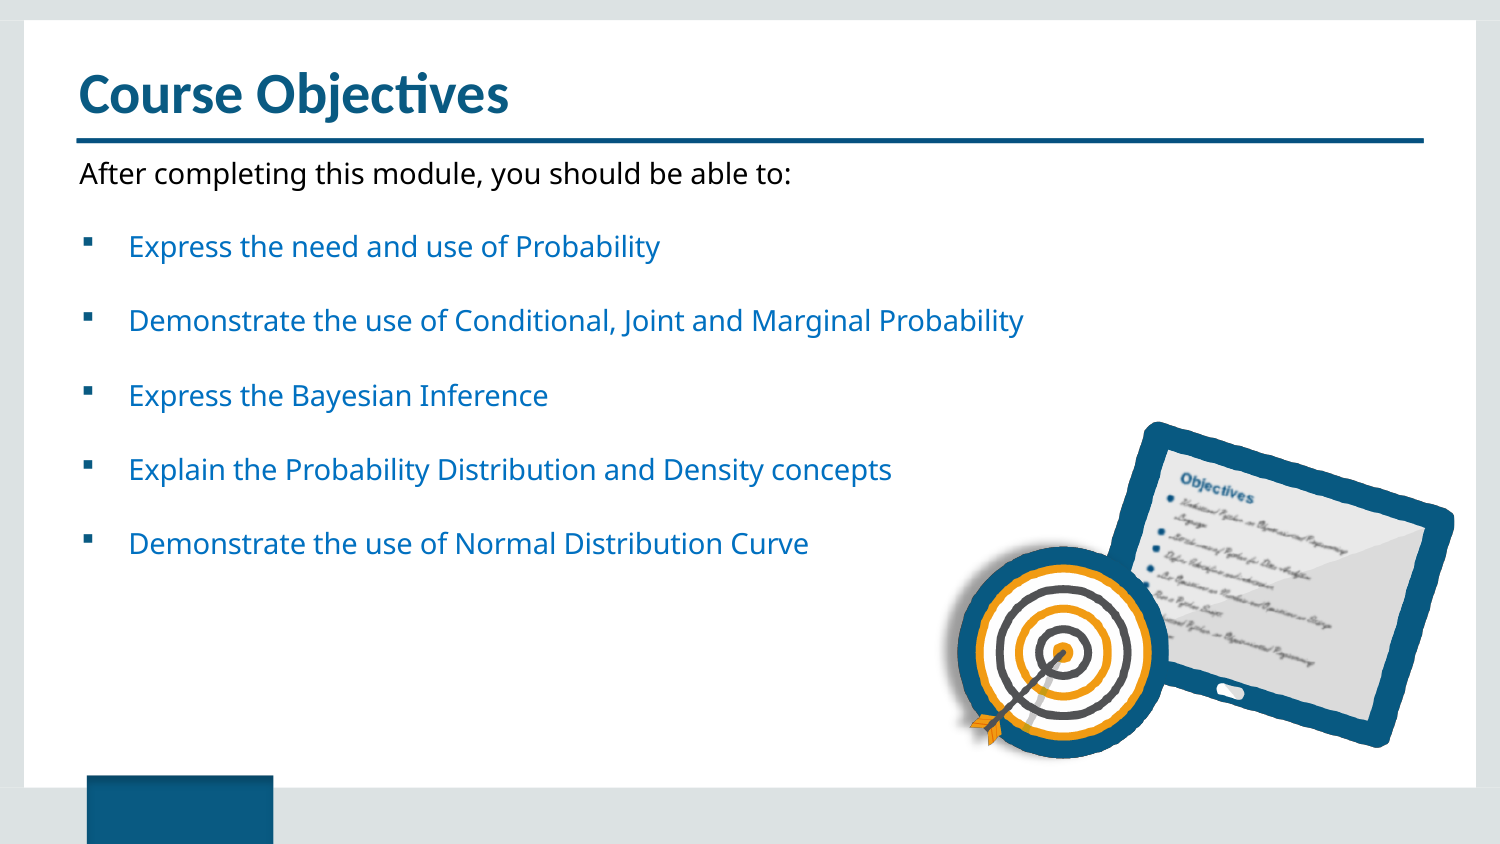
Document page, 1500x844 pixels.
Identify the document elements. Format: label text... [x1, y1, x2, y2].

text_box [931, 421, 1455, 770]
text_box [588, 138, 1424, 144]
text_box After completing this module, you should be able to: Express the need and use of Probability Demonstrate the use of Conditional, Joint and Marginal Probability Express the Bayesian Inference Explain the Probability Distribution and Density concepts Demonstrate the use of Normal Distribution Curve [77, 153, 1088, 661]
title Course Objectives [77, 53, 588, 153]
